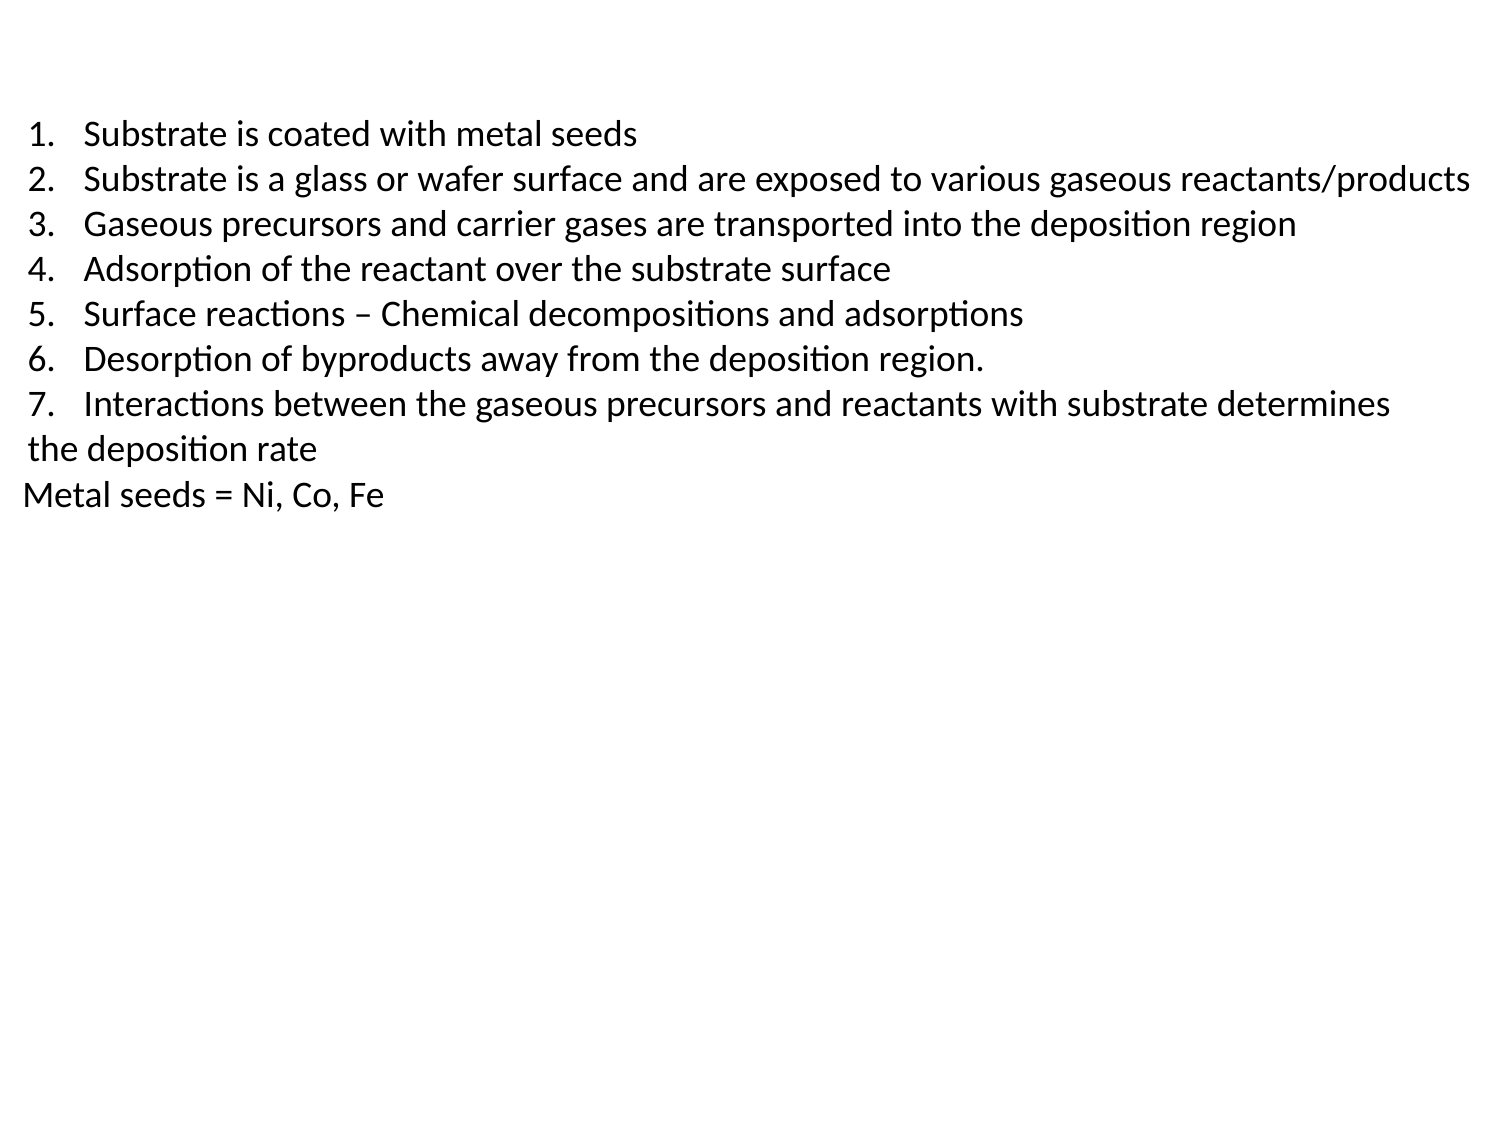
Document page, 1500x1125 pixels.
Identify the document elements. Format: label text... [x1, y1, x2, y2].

text_box Substrate is coated with metal seeds Substrate is a glass or wafer surface and are exposed to various gaseous reactants/products Gaseous precursors and carrier gases are transported into the deposition region Adsorption of the reactant over the substrate surface Surface reactions – Chemical decompositions and adsorptions Desorption of byproducts away from the deposition region. Interactions between the gaseous precursors and reactants with substrate determines the deposition rate [12, 101, 1488, 612]
text_box Metal seeds = Ni, Co, Fe [7, 462, 409, 523]
